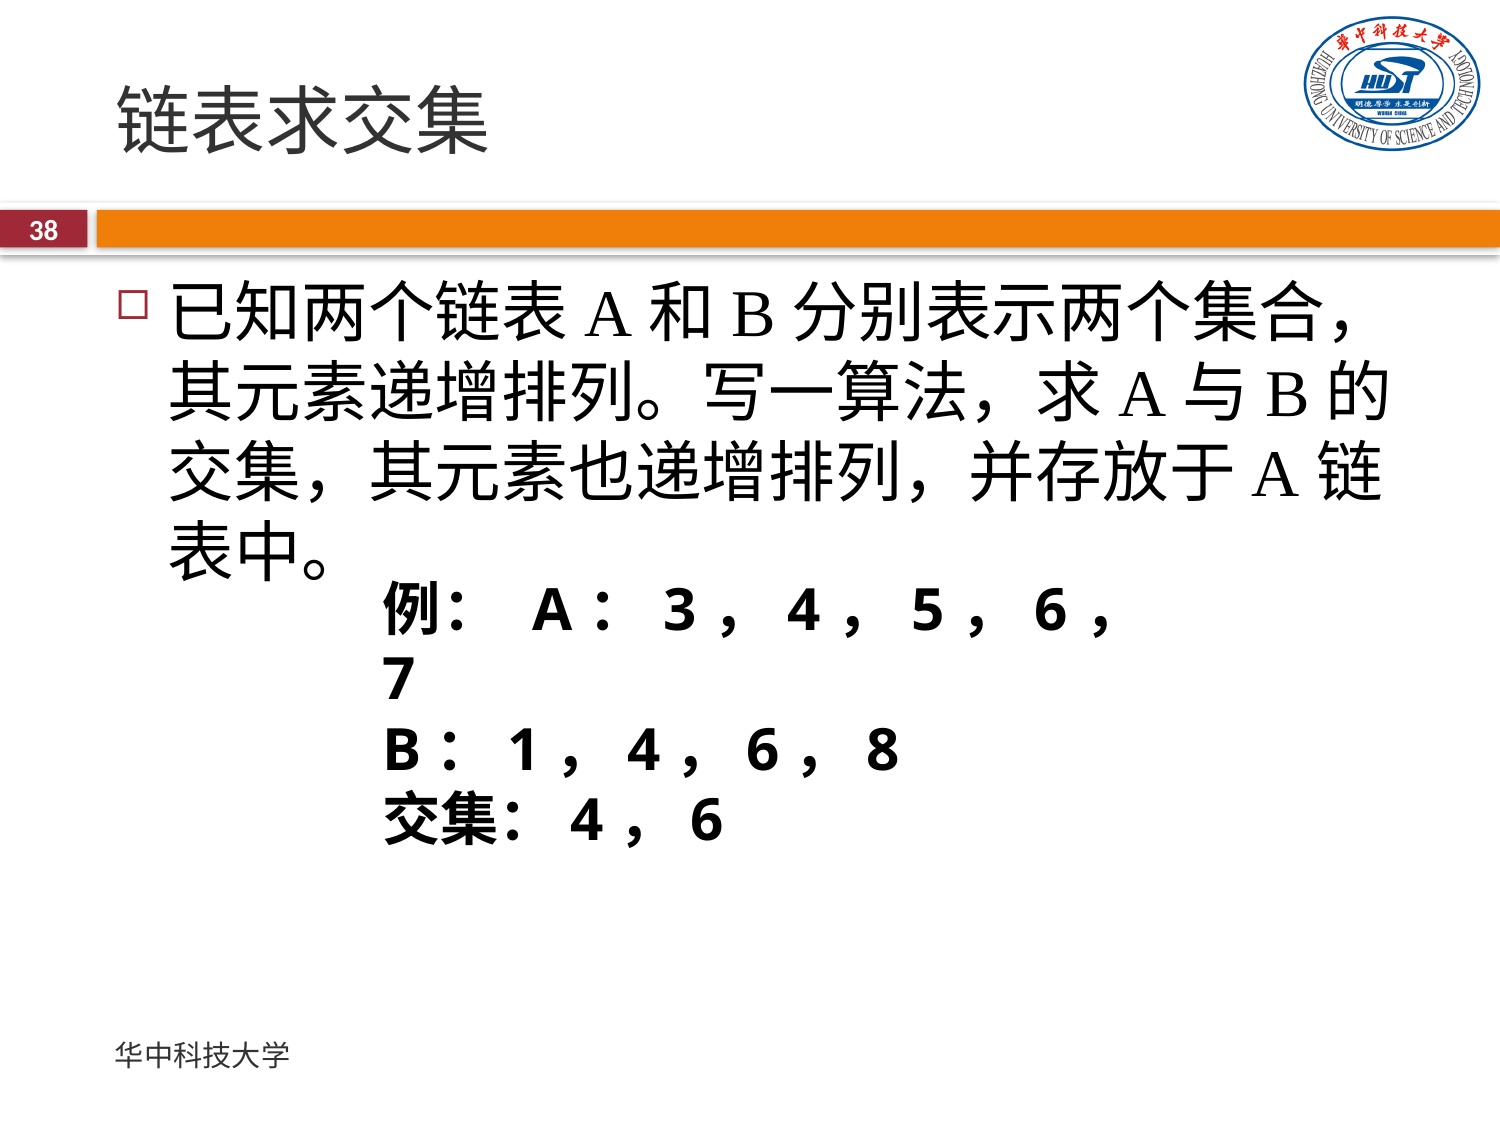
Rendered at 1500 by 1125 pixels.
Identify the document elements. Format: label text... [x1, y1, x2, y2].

footer 华中科技大学 [99, 1025, 990, 1085]
text_box 例： A：3，4，5，6，7 B：1，4，6，8 交集：4，6 [367, 564, 1172, 959]
slide_number 38 [0, 208, 88, 249]
title 链表求交集 [100, 37, 1438, 200]
picture [1299, 12, 1488, 154]
list 已知两个链表A和B分别表示两个集合，其元素递增排列。写一算法，求A与B的交集，其元素也递增排列，并存放于A链表中。 [100, 262, 1438, 1000]
